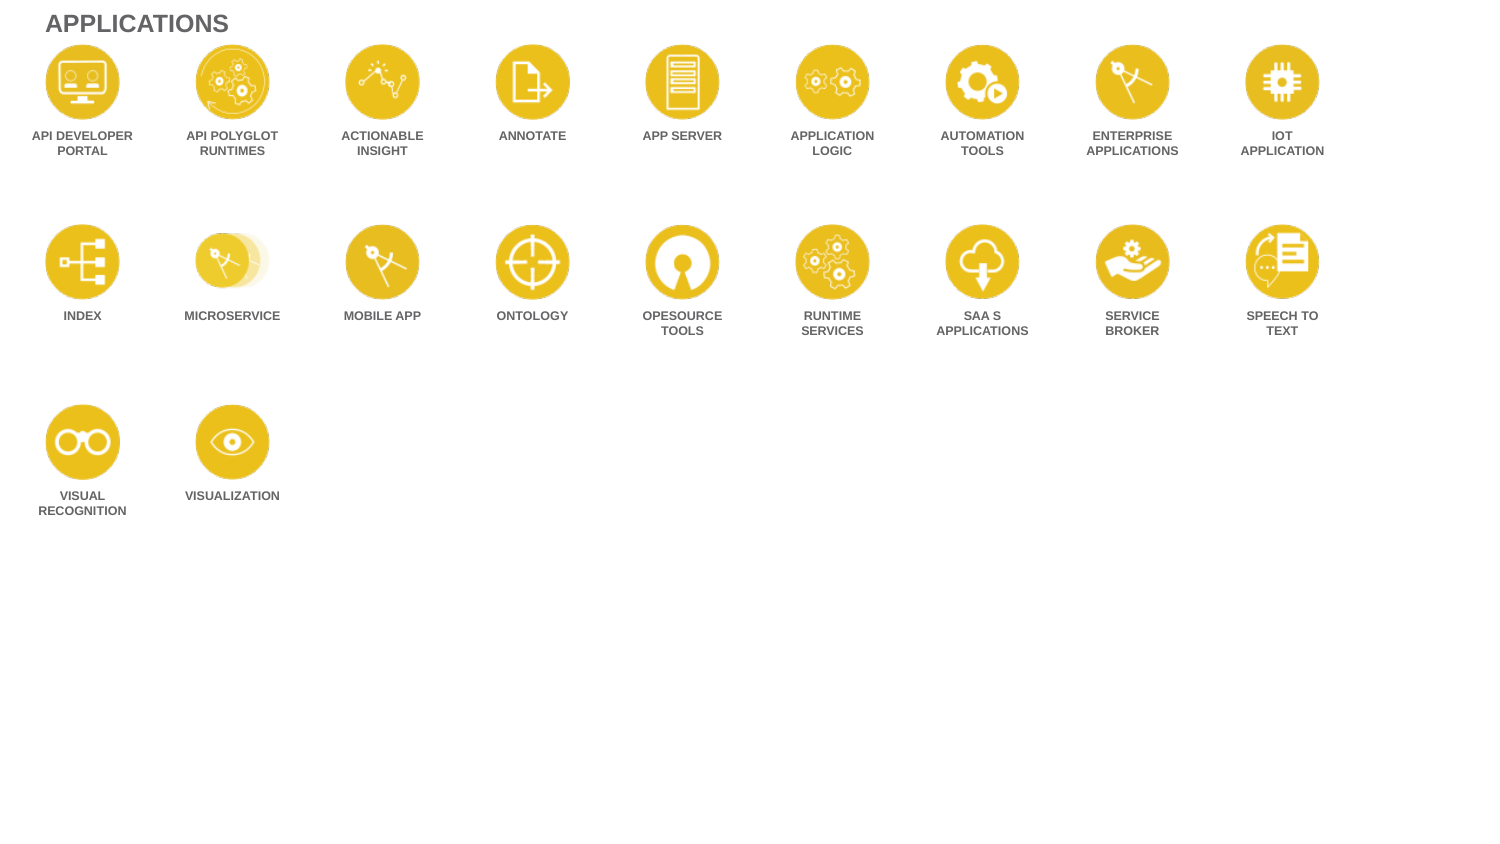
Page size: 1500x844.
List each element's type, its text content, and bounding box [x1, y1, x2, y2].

picture [794, 44, 871, 121]
picture [944, 44, 1021, 121]
text_box IOT APPLICATION [1229, 127, 1335, 158]
picture [44, 224, 121, 301]
text_box MICROSERVICE [179, 307, 285, 323]
picture [344, 224, 421, 301]
text_box SERVICE BROKER [1079, 307, 1185, 338]
picture [494, 44, 571, 121]
picture [944, 224, 1021, 301]
text_box ACTIONABLE INSIGHT [329, 127, 435, 158]
text_box SAA S APPLICATIONS [929, 307, 1035, 338]
picture [44, 44, 121, 121]
text_box API POLYGLOT RUNTIMES [179, 127, 285, 158]
picture [644, 224, 721, 301]
text_box APP SERVER [629, 127, 735, 143]
text_box VISUAL RECOGNITION [29, 487, 135, 518]
picture [1094, 224, 1171, 301]
picture [194, 404, 271, 481]
text_box APPLICATION LOGIC [779, 127, 885, 158]
picture [194, 44, 271, 121]
picture [194, 224, 271, 301]
picture [644, 44, 721, 121]
text_box MOBILE APP [329, 307, 435, 323]
text_box VISUALIZATION [179, 487, 285, 503]
picture [1244, 224, 1321, 301]
text_box OPESOURCE TOOLS [629, 307, 735, 338]
text_box RUNTIME SERVICES [779, 307, 885, 338]
picture [1244, 44, 1321, 121]
text_box SPEECH TO TEXT [1229, 307, 1335, 338]
text_box API DEVELOPER PORTAL [29, 127, 135, 158]
text_box ONTOLOGY [479, 307, 585, 323]
text_box AUTOMATION TOOLS [929, 127, 1035, 158]
picture [44, 404, 121, 481]
text_box ENTERPRISE APPLICATIONS [1079, 127, 1185, 158]
picture [494, 224, 571, 301]
picture [794, 224, 871, 301]
picture [1094, 44, 1171, 121]
text_box APPLICATIONS [44, 7, 1170, 38]
text_box INDEX [29, 307, 135, 323]
text_box ANNOTATE [479, 127, 585, 143]
picture [344, 44, 421, 121]
